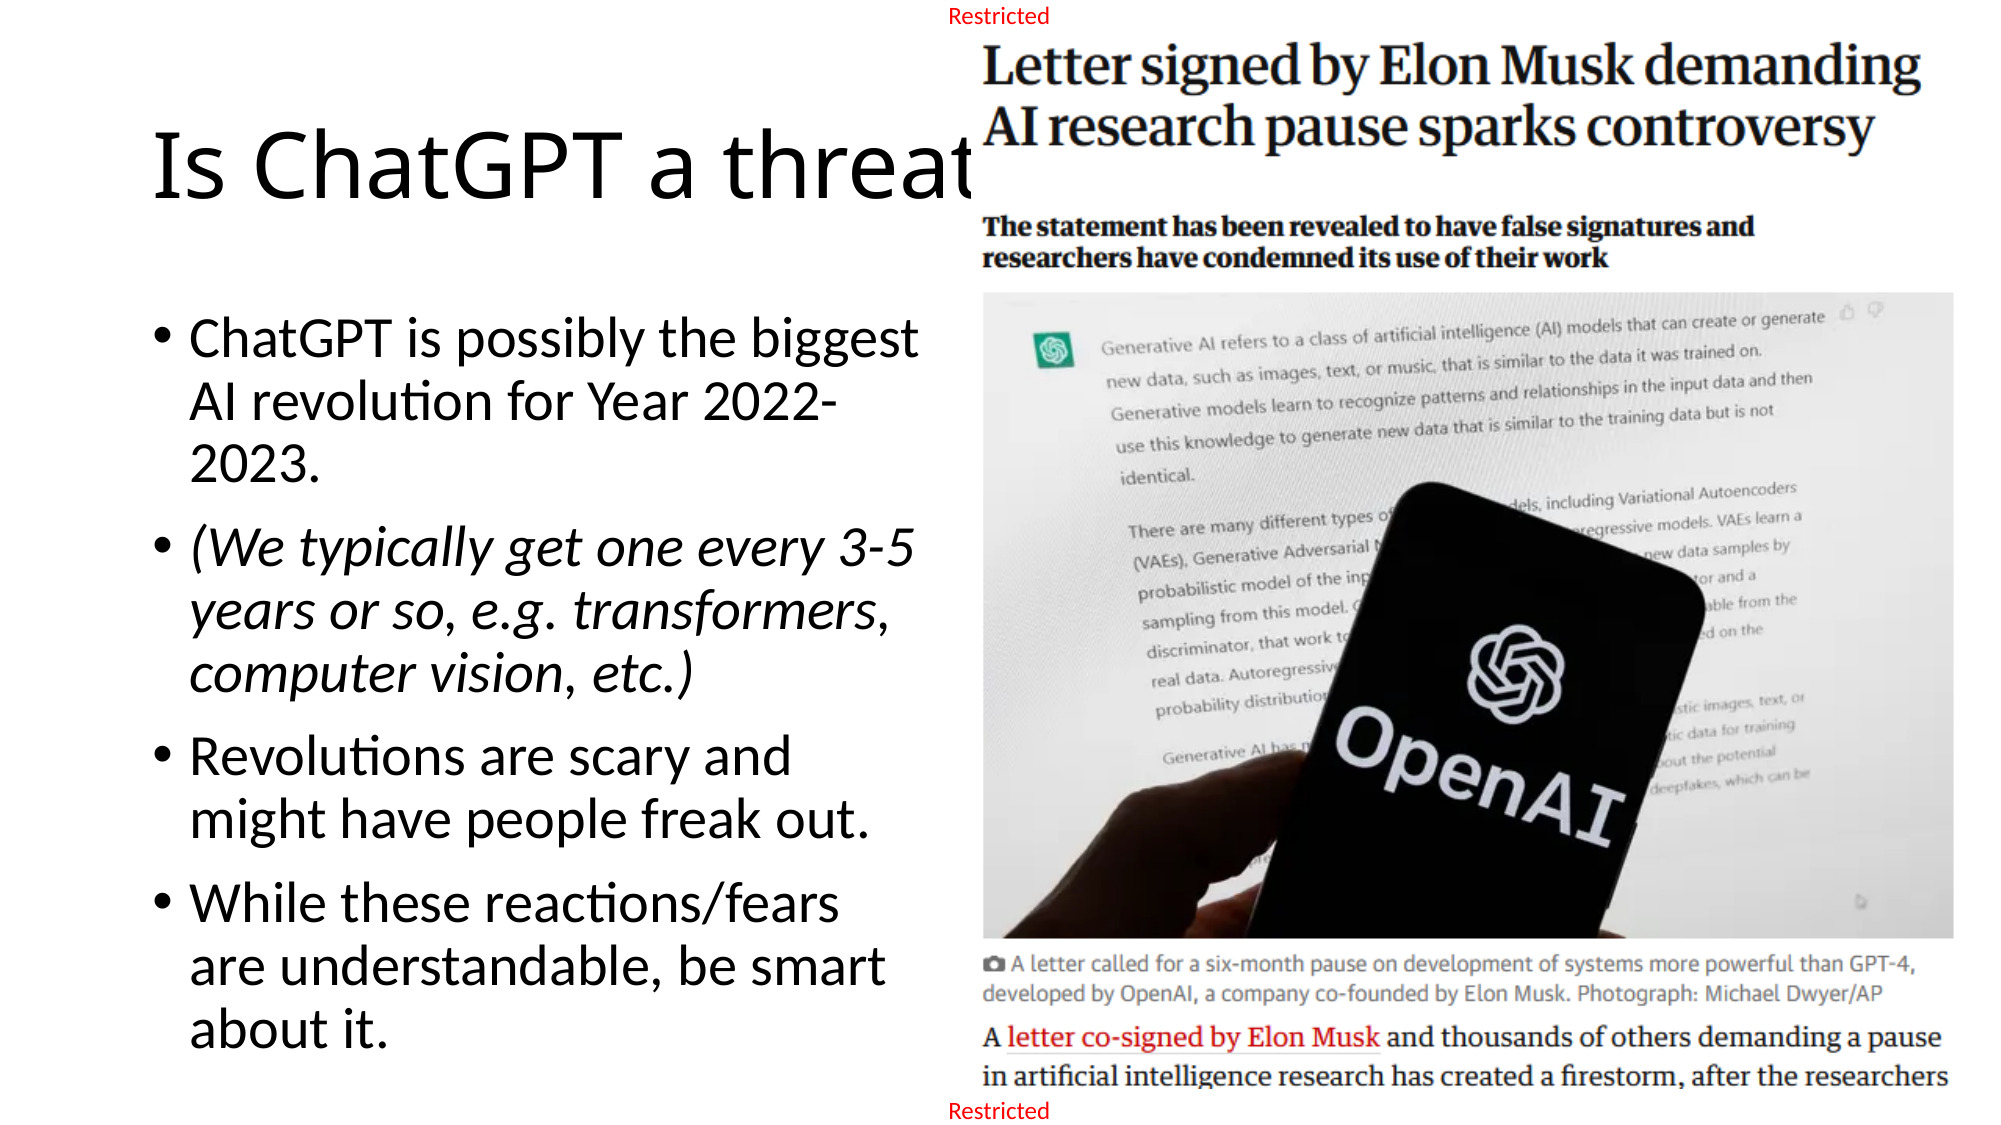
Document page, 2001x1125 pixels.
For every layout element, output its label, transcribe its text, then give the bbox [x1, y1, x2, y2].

list ChatGPT is possibly the biggest AI revolution for Year 2022-2023. (We typically get one every 3-5 years or so, e.g. transformers, computer vision, etc.) Revolutions are scary and might have people freak out. While these reactions/fears are understandable, be smart about it. [137, 299, 938, 1125]
title Is ChatGPT a threat? [137, 59, 971, 278]
picture [971, 36, 1957, 1089]
